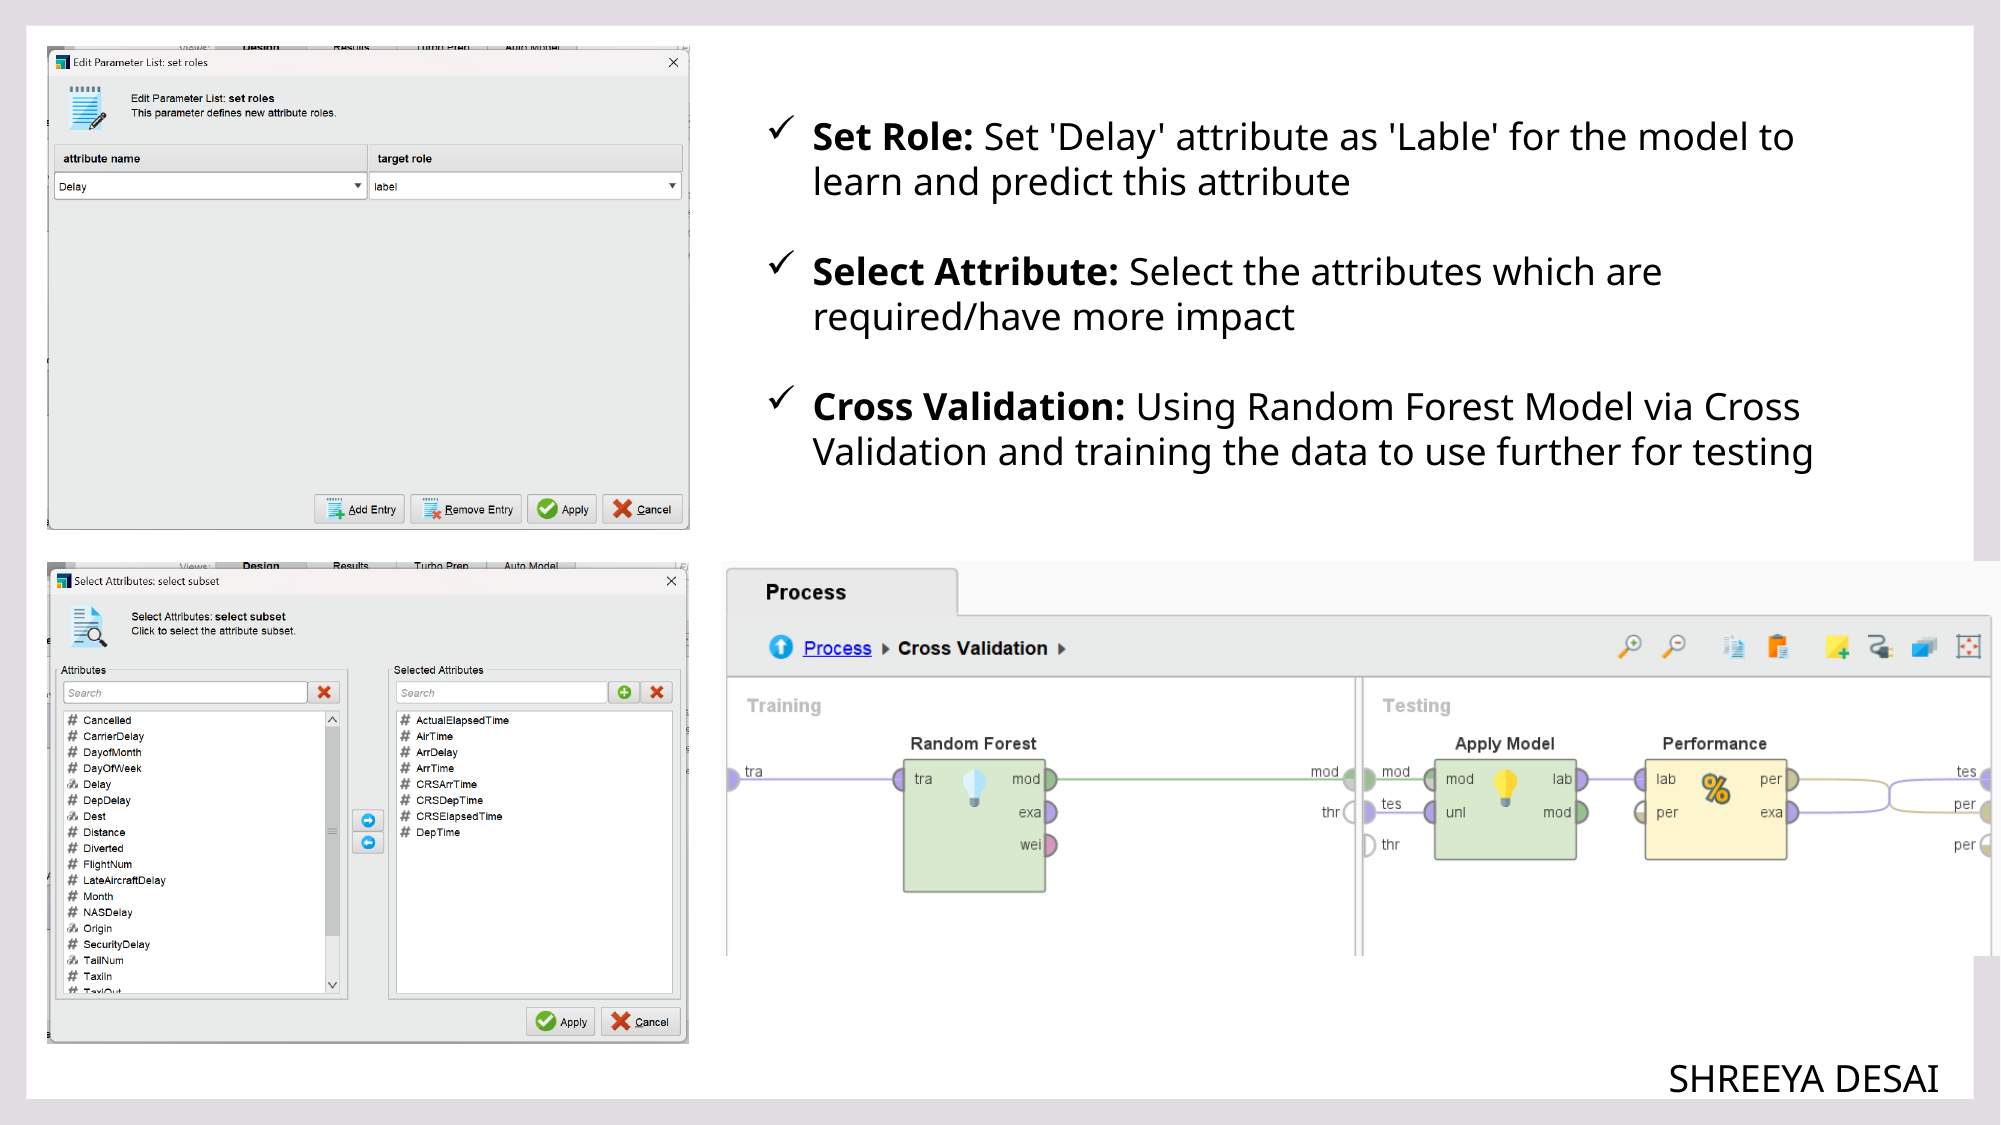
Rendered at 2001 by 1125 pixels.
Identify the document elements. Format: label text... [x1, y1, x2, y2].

picture [720, 561, 2000, 956]
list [47, 46, 690, 530]
text_box Set Role: Set 'Delay' attribute as 'Lable' for the model to learn and predict this attribute Select Attribute: Select the attributes which are required/have more impact Cross Validation: Using Random Forest Model via Cross Validation and training the data to use further for testing [750, 105, 1892, 481]
picture [47, 562, 689, 1045]
text_box SHREEYA DESAI [1653, 1047, 2000, 1108]
